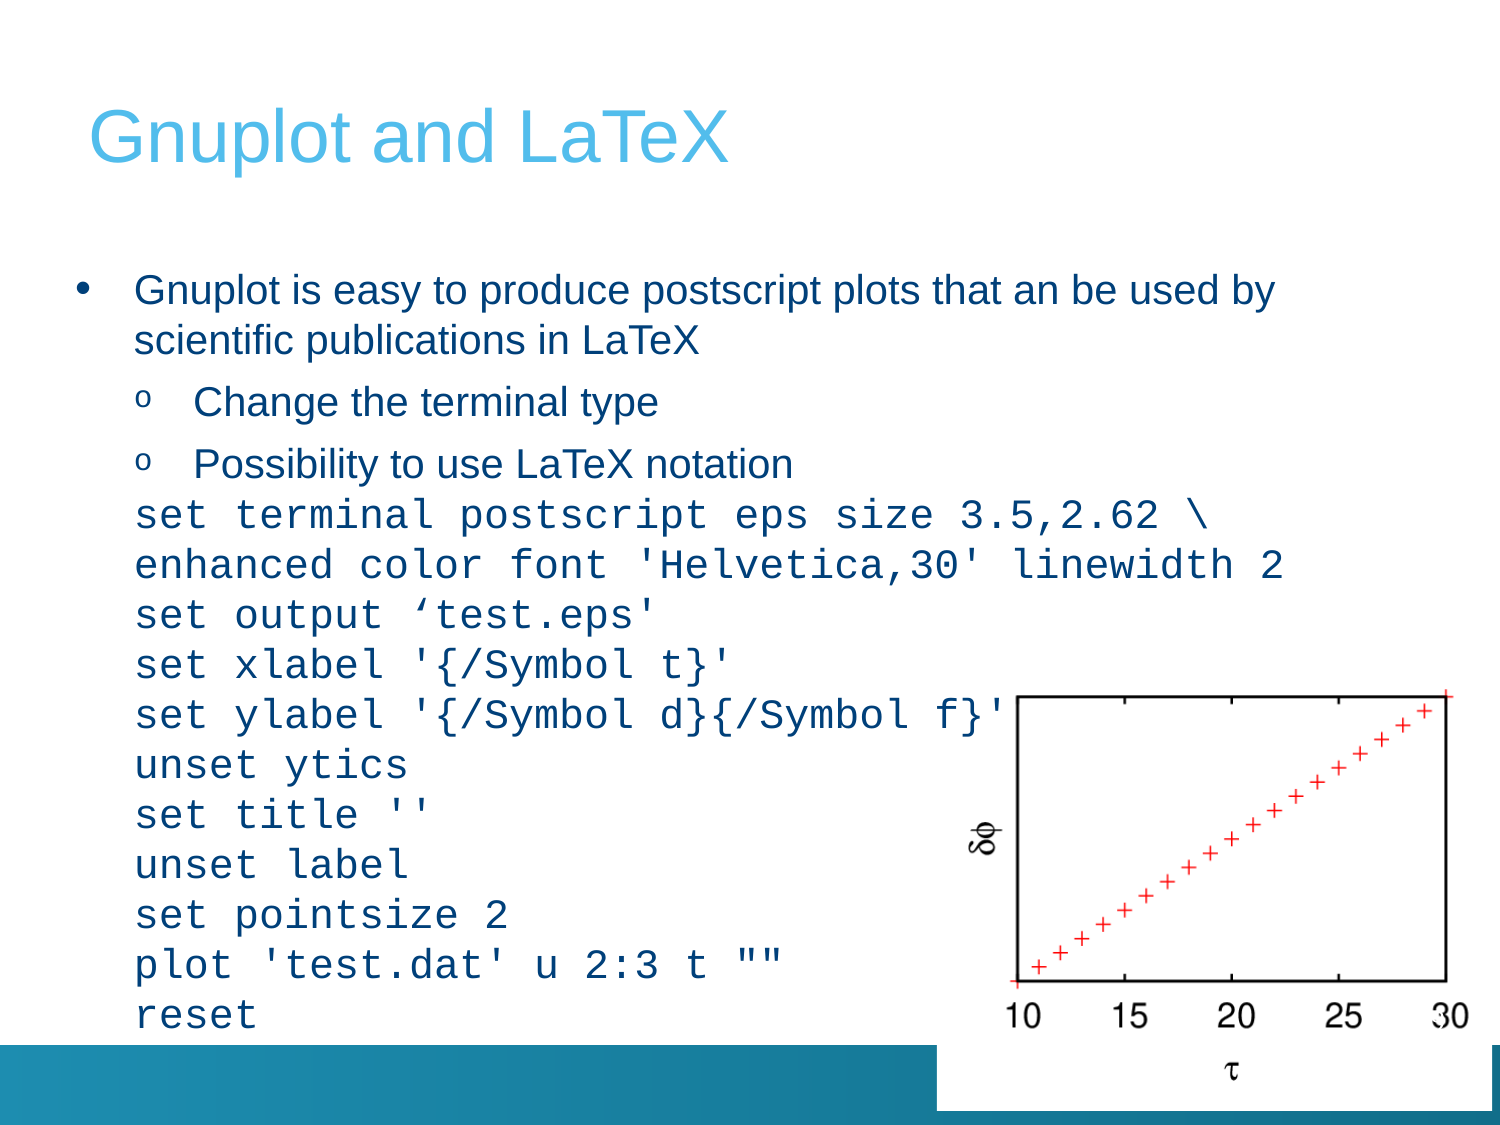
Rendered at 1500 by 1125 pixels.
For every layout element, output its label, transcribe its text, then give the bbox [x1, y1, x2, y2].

list Gnuplot is easy to produce postscript plots that an be used by scientific publications in LaTeX Change the terminal type Possibility to use LaTeX notation set terminal postscript eps size 3.5,2.62 \ enhanced color font 'Helvetica,30' linewidth 2 set output ‘test.eps' set xlabel '{/Symbol t}' set ylabel '{/Symbol d}{/Symbol f}' unset ytics set title '' unset label set pointsize 2 plot 'test.dat' u 2:3 t "" reset [75, 262, 1300, 1062]
picture [936, 644, 1493, 1111]
title Gnuplot and LaTeX [88, 29, 1456, 178]
